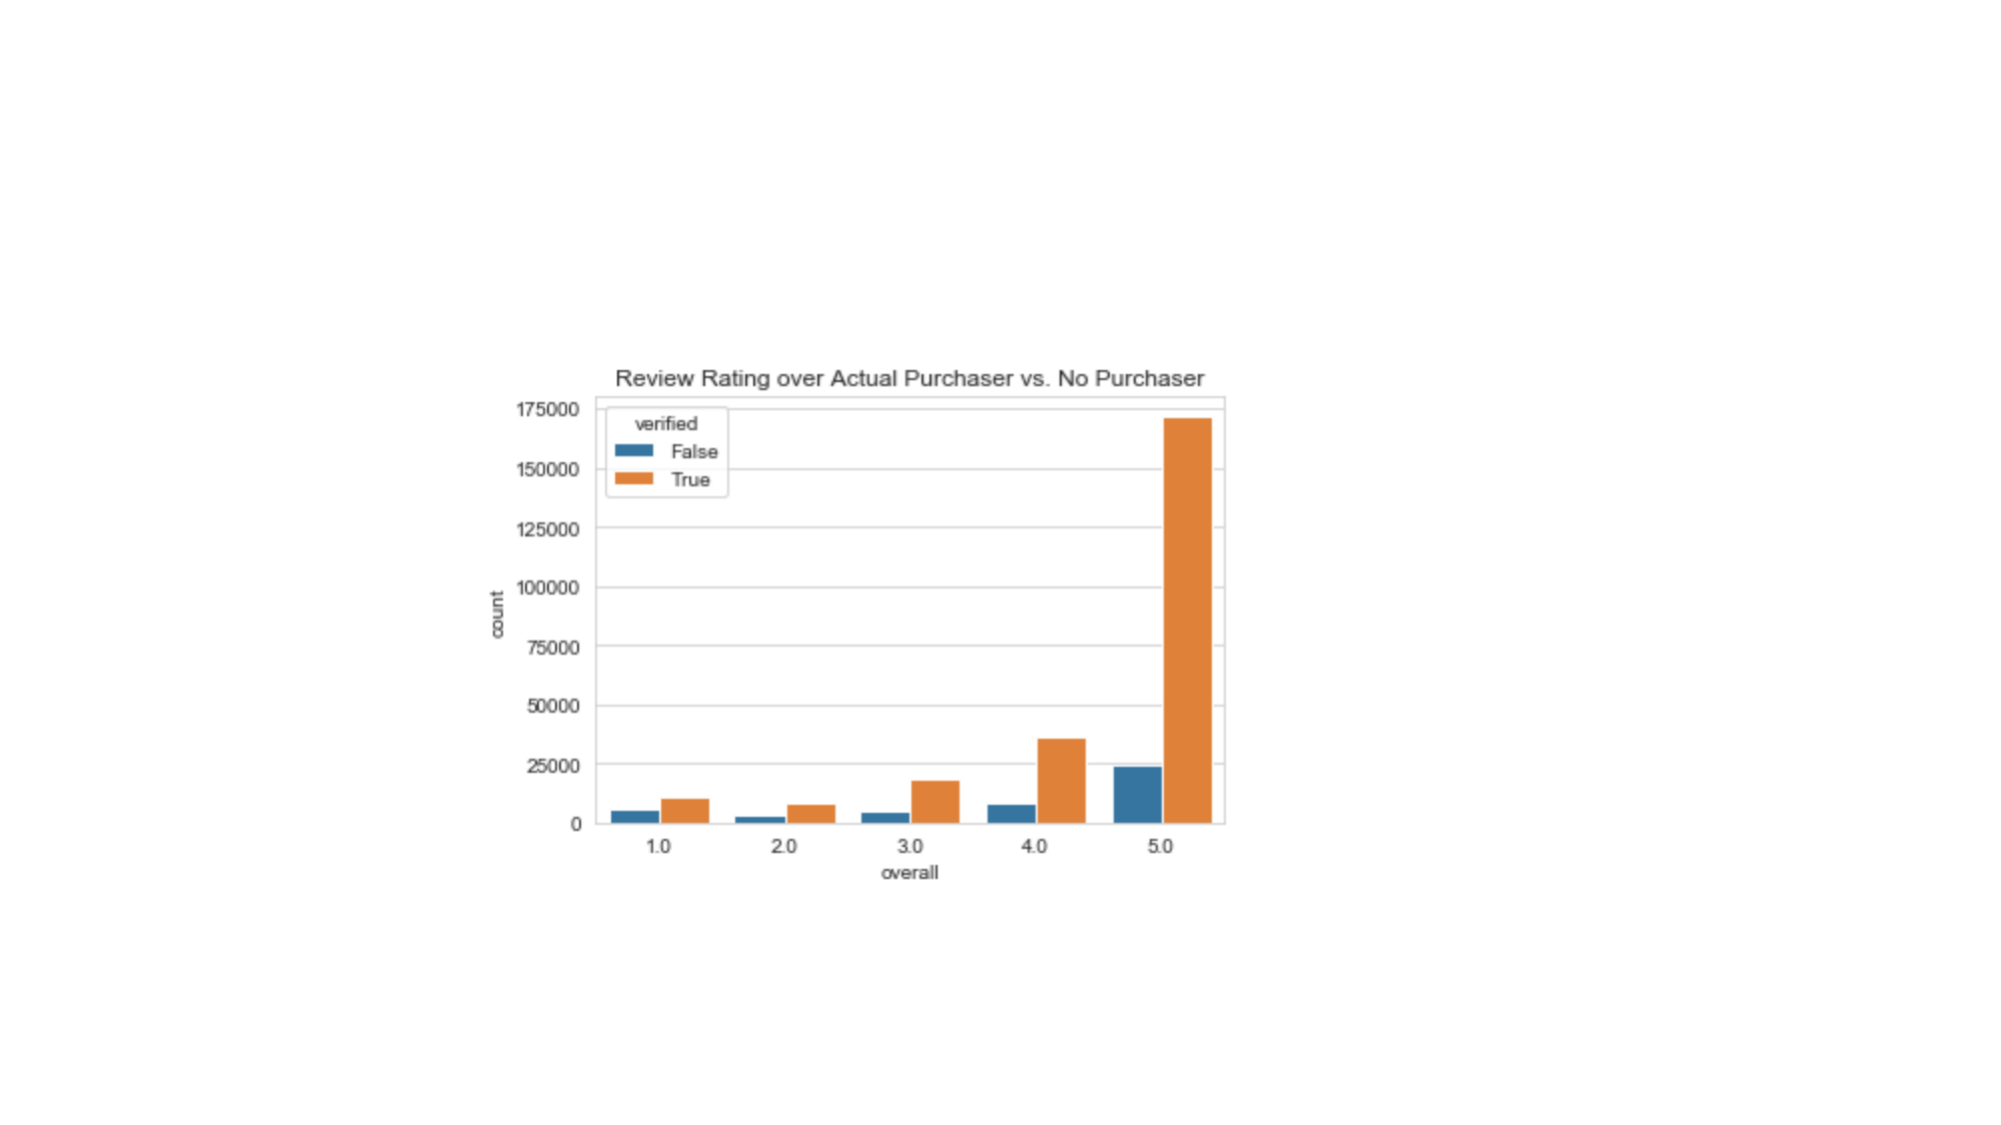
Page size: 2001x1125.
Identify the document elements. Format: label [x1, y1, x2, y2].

picture [489, 355, 1239, 887]
